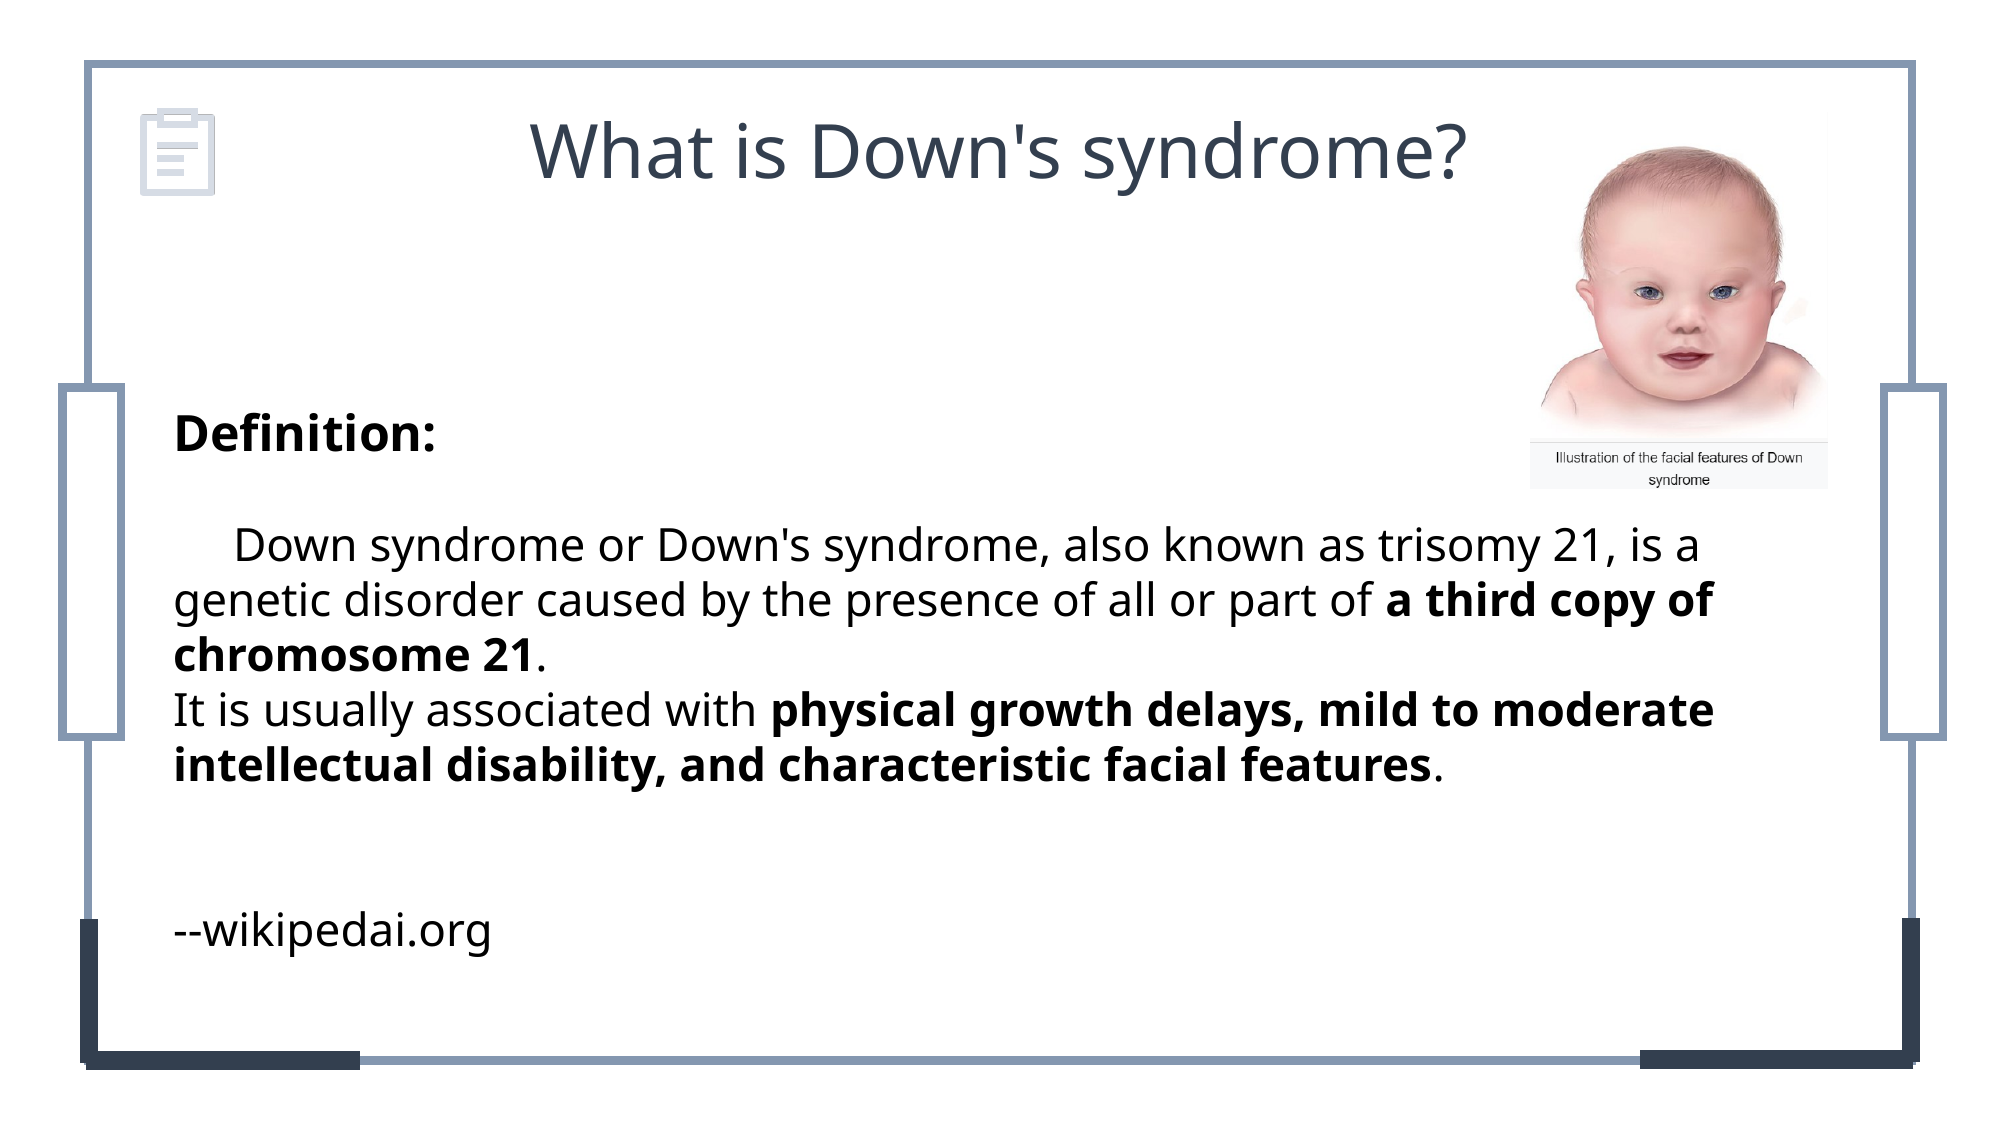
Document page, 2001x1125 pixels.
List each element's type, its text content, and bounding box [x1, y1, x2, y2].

text_box What is Down's syndrome? [156, 96, 1842, 201]
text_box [1639, 918, 1914, 1062]
text_box [361, 1009, 1639, 1062]
picture [122, 97, 231, 206]
text_box [87, 63, 1913, 919]
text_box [86, 919, 361, 1064]
text_box [1883, 387, 1944, 738]
picture [1530, 112, 1828, 489]
text_box [62, 387, 122, 738]
text_box Definition: Down syndrome or Down's syndrome, also known as trisomy 21, is a genetic disorder caused by the presence of all or part of a third copy of chromosome 21. It is usually associated with physical growth delays, mild to moderate intellectual disability, and characteristic facial features. --wikipedai.org [158, 303, 1844, 1009]
